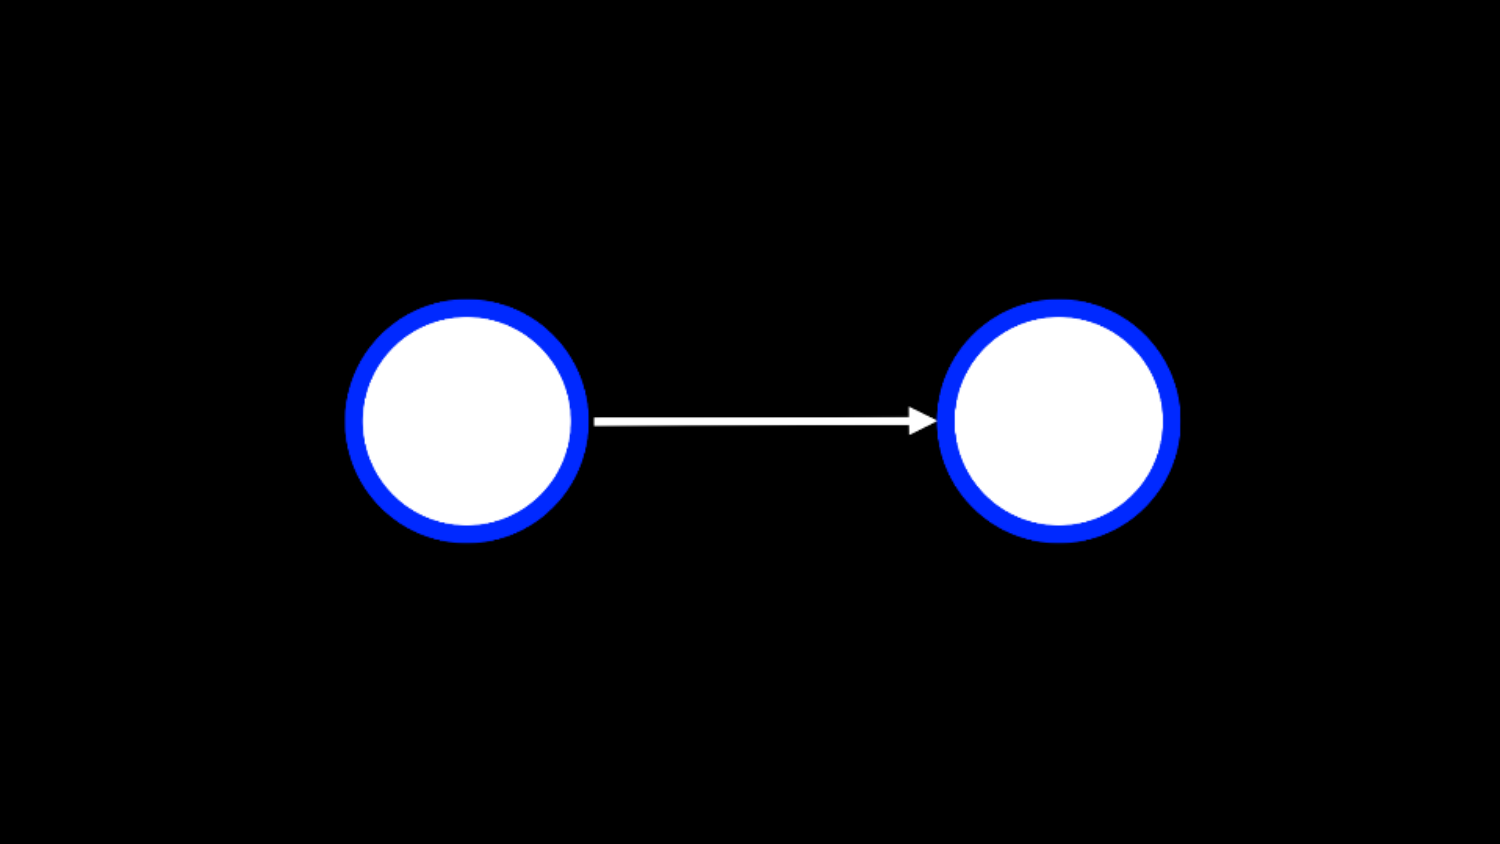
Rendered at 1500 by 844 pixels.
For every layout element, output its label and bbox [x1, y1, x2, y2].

picture [44, 24, 1456, 819]
